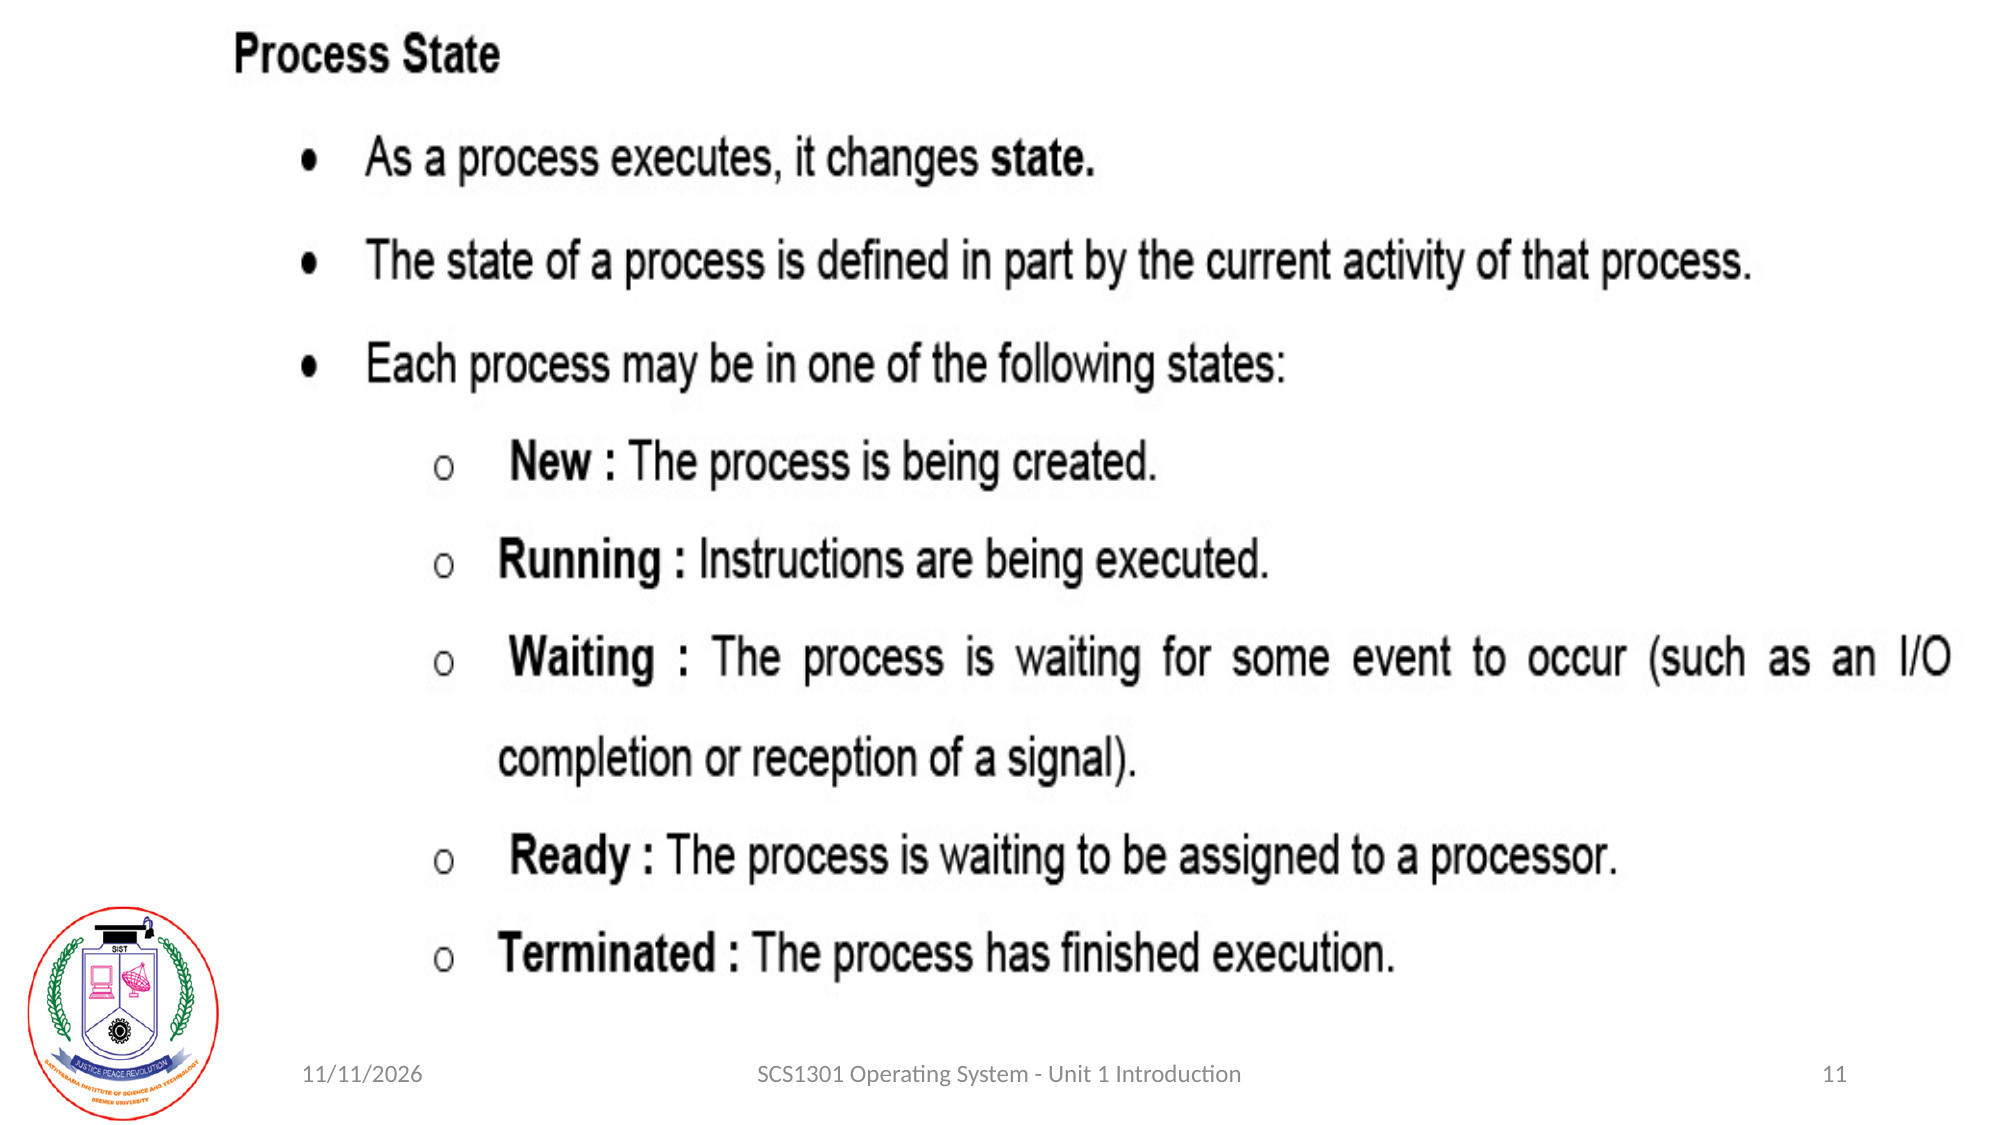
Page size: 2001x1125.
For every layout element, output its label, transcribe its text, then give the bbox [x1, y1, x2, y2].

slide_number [137, 1042, 588, 1103]
footer SCS1301 Operating System - Unit 1 Introduction [662, 1042, 1338, 1103]
slide_number 11 [1412, 1042, 1863, 1103]
picture [24, 22, 1964, 1125]
